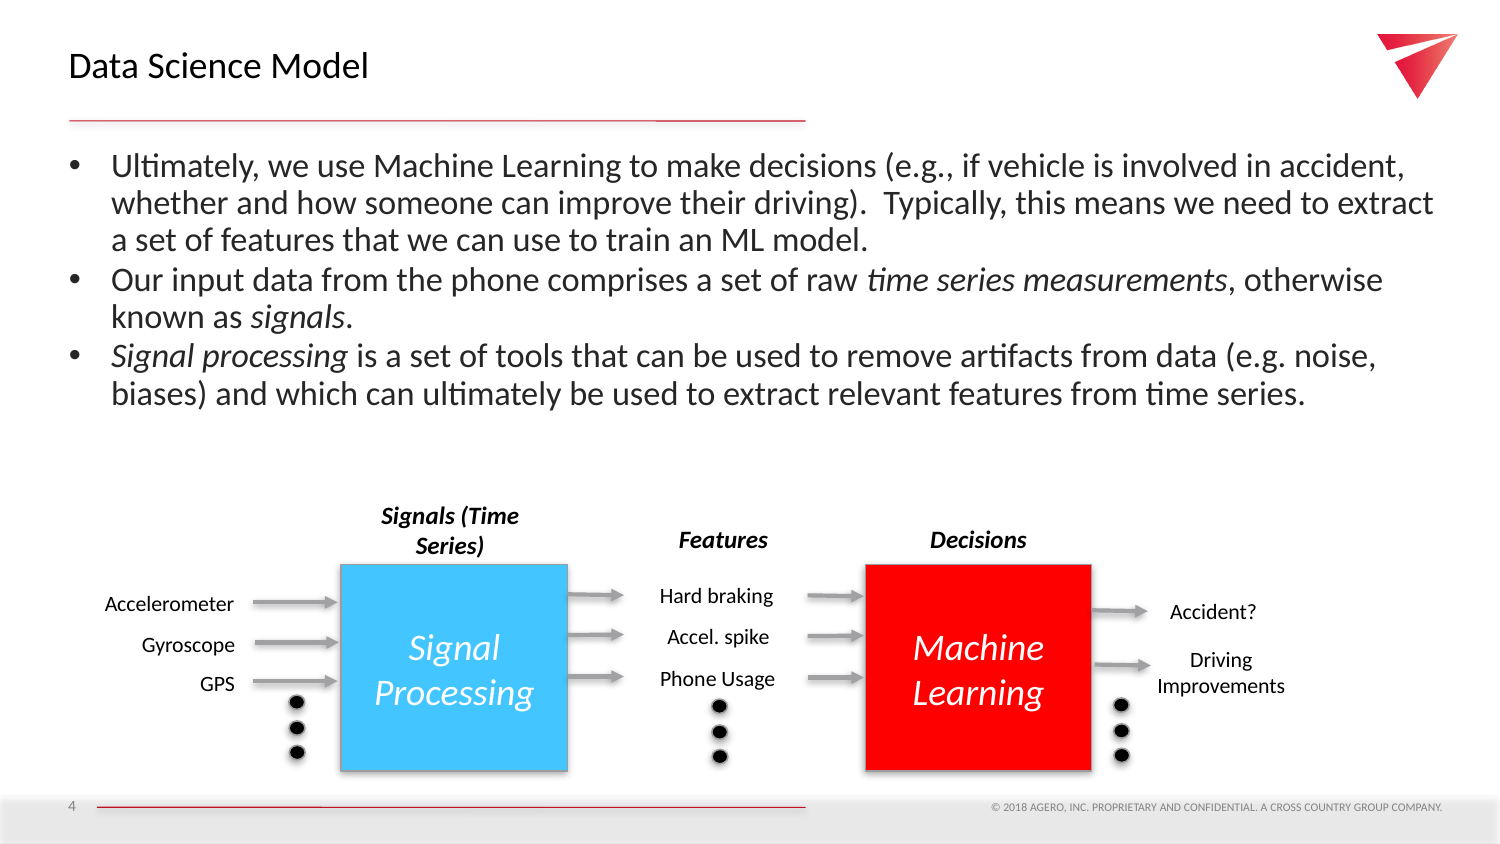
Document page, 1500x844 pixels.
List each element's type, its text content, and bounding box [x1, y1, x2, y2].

text_box [288, 720, 306, 736]
text_box Phone Usage [626, 657, 809, 698]
title Data Science Model [53, 35, 1379, 99]
text_box [1112, 723, 1131, 739]
text_box Gyroscope [111, 623, 266, 665]
text_box [288, 744, 306, 761]
text_box [1113, 747, 1131, 764]
text_box Accident? [1122, 590, 1305, 632]
text_box Accel. spike [627, 615, 810, 657]
list Ultimately, we use Machine Learning to make decisions (e.g., if vehicle is involved in accident, whether and how someone can improve their driving). Typically, this means we need to extract a set of features that we can use to train an ML model. Our input data from the phone comprises a set of raw time series measurements, otherwise known as signals. Signal processing is a set of tools that can be used to remove artifacts from data (e.g. noise, biases) and which can ultimately be used to extract relevant features from time series. [53, 140, 1454, 785]
text_box GPS [140, 662, 295, 704]
picture [1377, 34, 1458, 99]
text_box [710, 698, 729, 715]
text_box Driving Improvements [1130, 637, 1312, 706]
text_box Signals (Time Series) [332, 491, 568, 567]
text_box Decisions [873, 516, 1084, 561]
text_box Signal Processing [340, 567, 568, 772]
text_box [1112, 697, 1130, 714]
text_box Features [618, 516, 829, 561]
text_box Machine Learning [865, 564, 1092, 772]
text_box [711, 748, 729, 765]
text_box Accelerometer [90, 582, 263, 624]
text_box Hard braking [625, 574, 808, 616]
text_box [288, 694, 306, 711]
text_box [711, 724, 729, 741]
